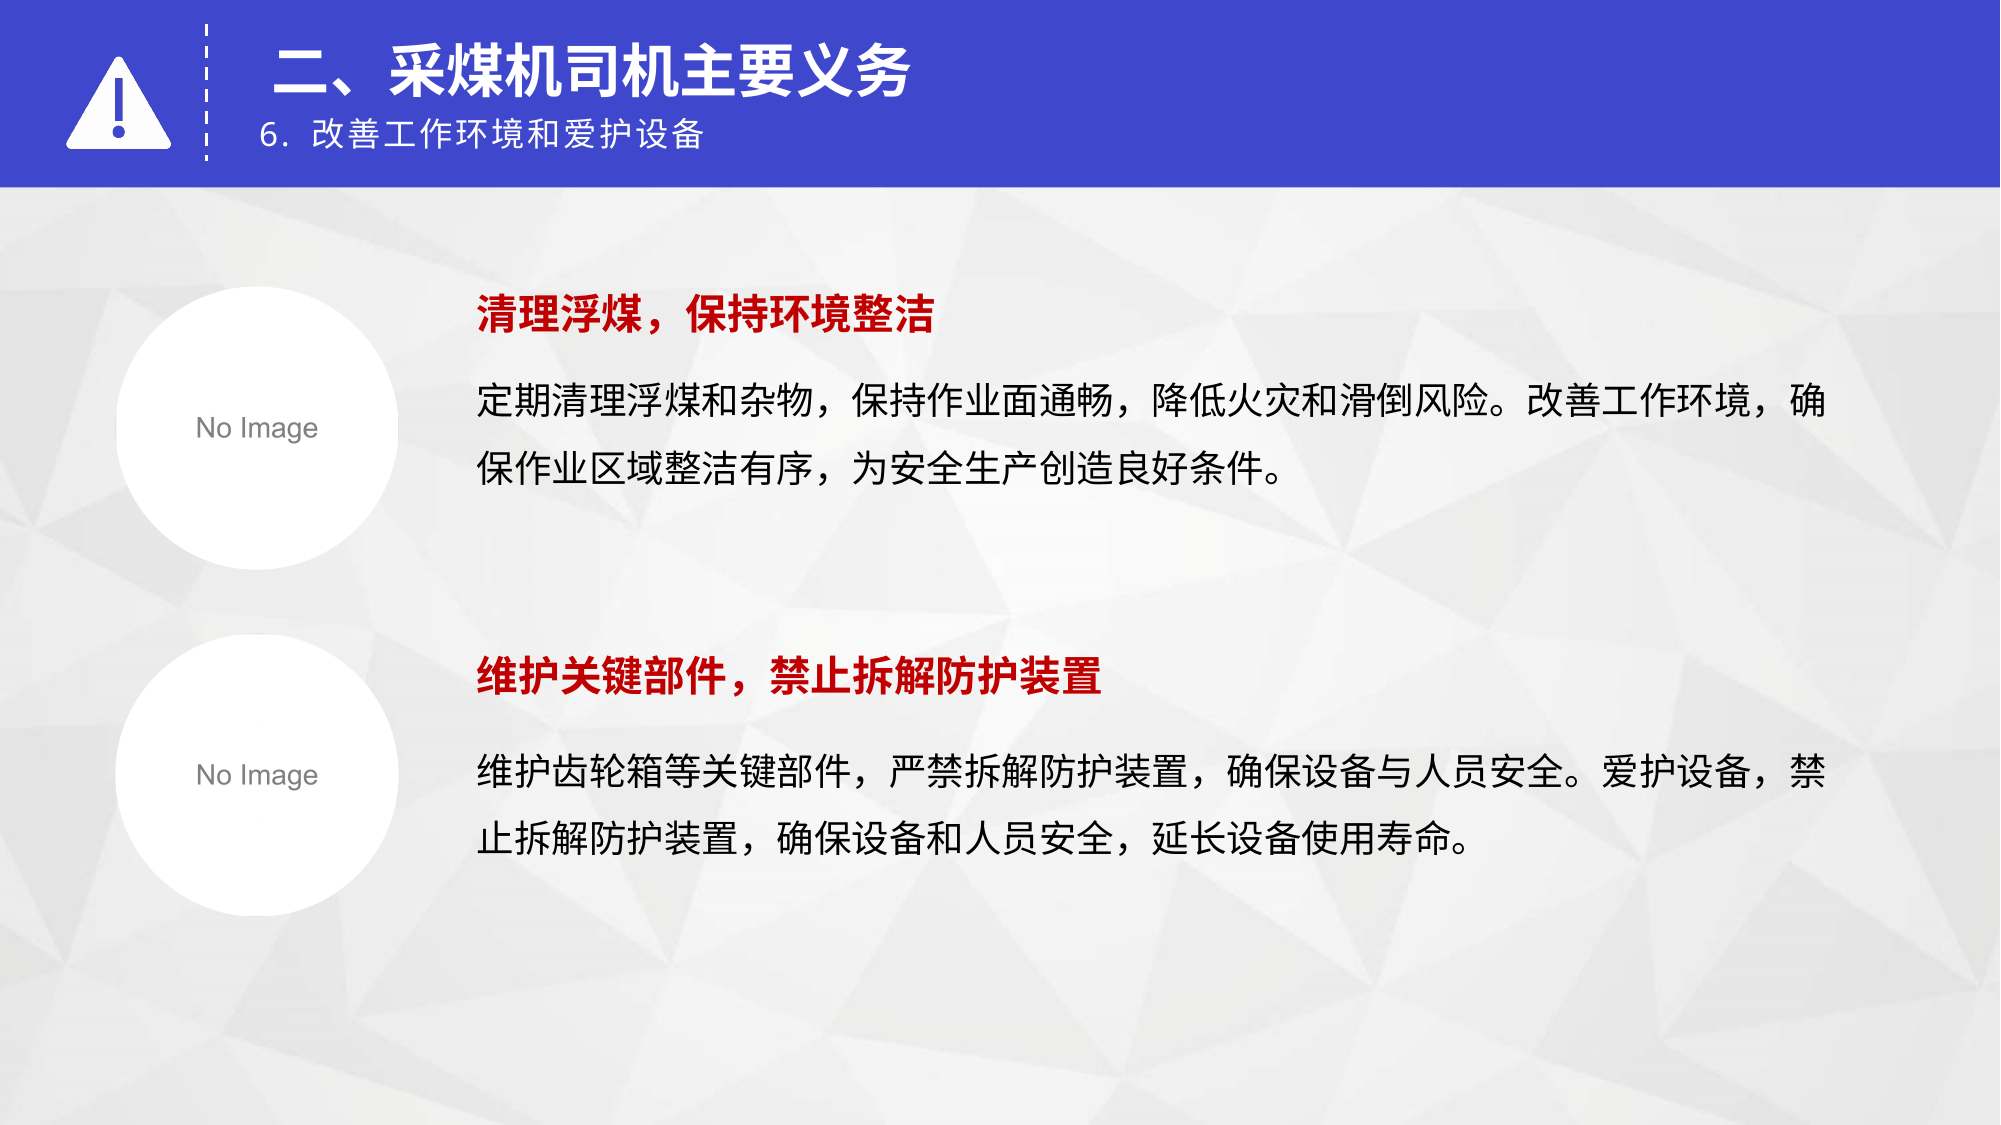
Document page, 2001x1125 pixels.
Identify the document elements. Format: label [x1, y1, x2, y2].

picture [0, 0, 2000, 1125]
text_box [114, 285, 1855, 571]
text_box [114, 632, 1855, 918]
